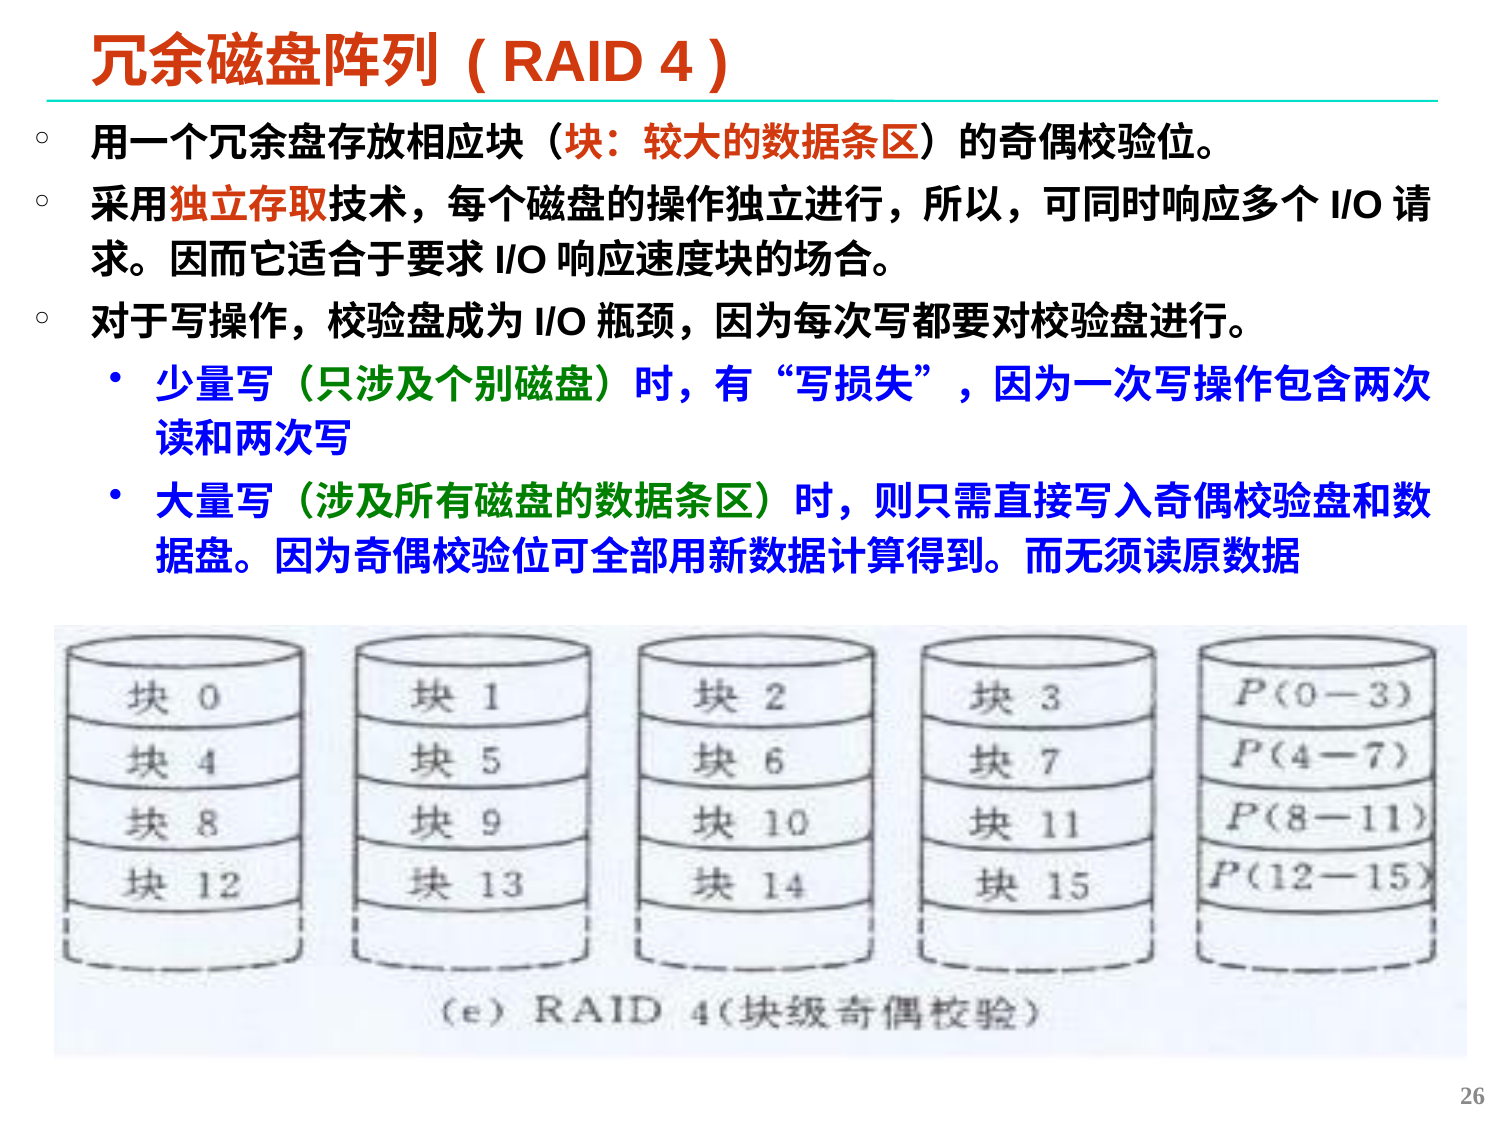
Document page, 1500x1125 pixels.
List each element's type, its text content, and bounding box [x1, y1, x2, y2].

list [54, 625, 1467, 1063]
slide_number 26 [1162, 1064, 1500, 1125]
list 用一个冗余盘存放相应块（块：较大的数据条区）的奇偶校验位。 采用独立存取技术，每个磁盘的操作独立进行，所以，可同时响应多个I/O请求。因而它适合于要求I/O响应速度块的场合。 对于写操作，校验盘成为I/O瓶颈，因为每次写都要对校验盘进行。 少量写（只涉及个别磁盘）时，有“写损失”，因为一次写操作包含两次读和两次写 大量写（涉及所有磁盘的数据条区）时，则只需直接写入奇偶校验盘和数据盘。因为奇偶校验位可全部用新数据计算得到。而无须读原数据 [23, 105, 1443, 587]
title 冗余磁盘阵列 ( RAID 4 ) [79, 28, 1449, 98]
